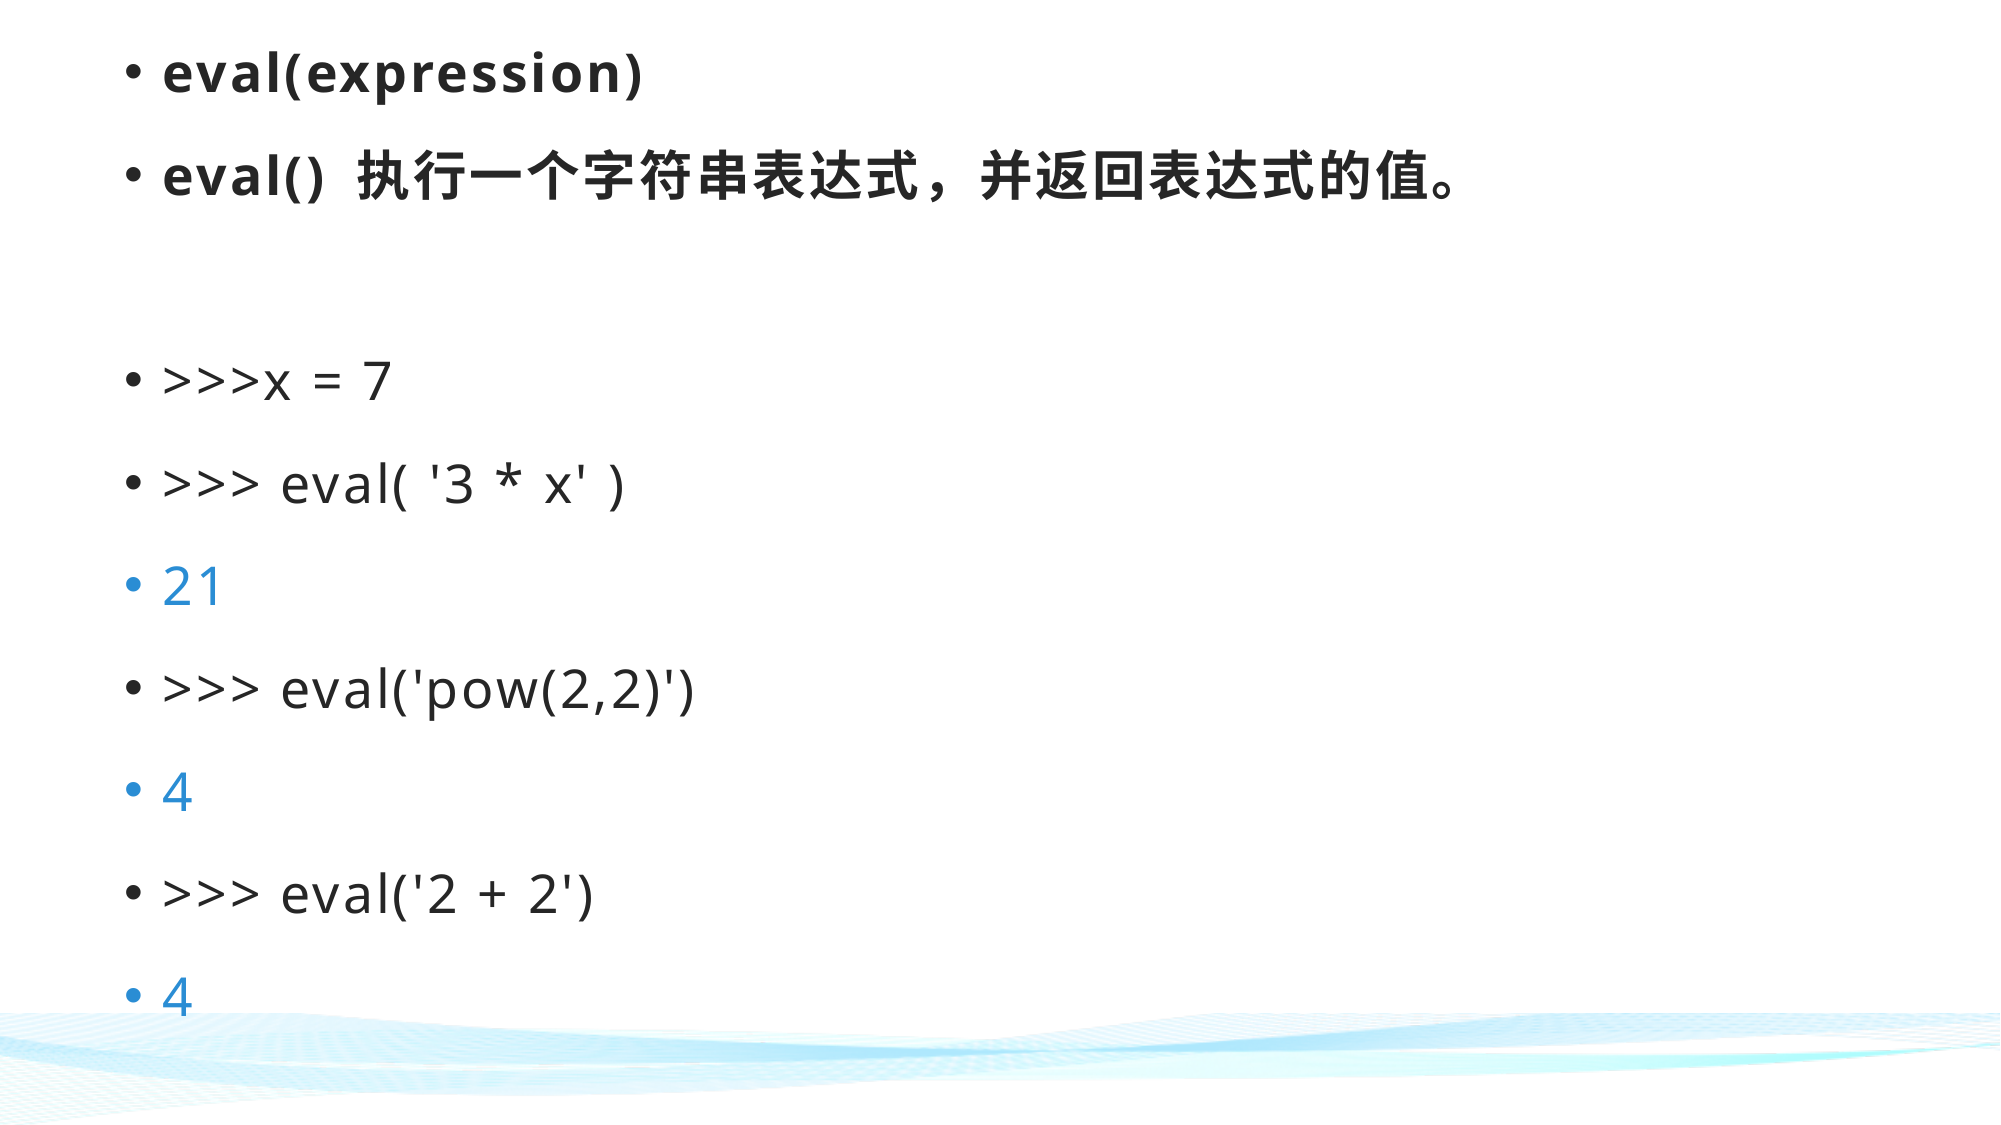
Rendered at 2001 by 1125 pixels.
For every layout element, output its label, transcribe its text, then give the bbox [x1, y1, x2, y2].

picture [0, 1013, 2000, 1125]
list eval(expression) eval() 执行一个字符串表达式，并返回表达式的值。 >>>x = 7 >>> eval( '3 * x' ) 21 >>> eval('pow(2,2)') 4 >>> eval('2 + 2') 4 [109, 11, 1891, 1041]
